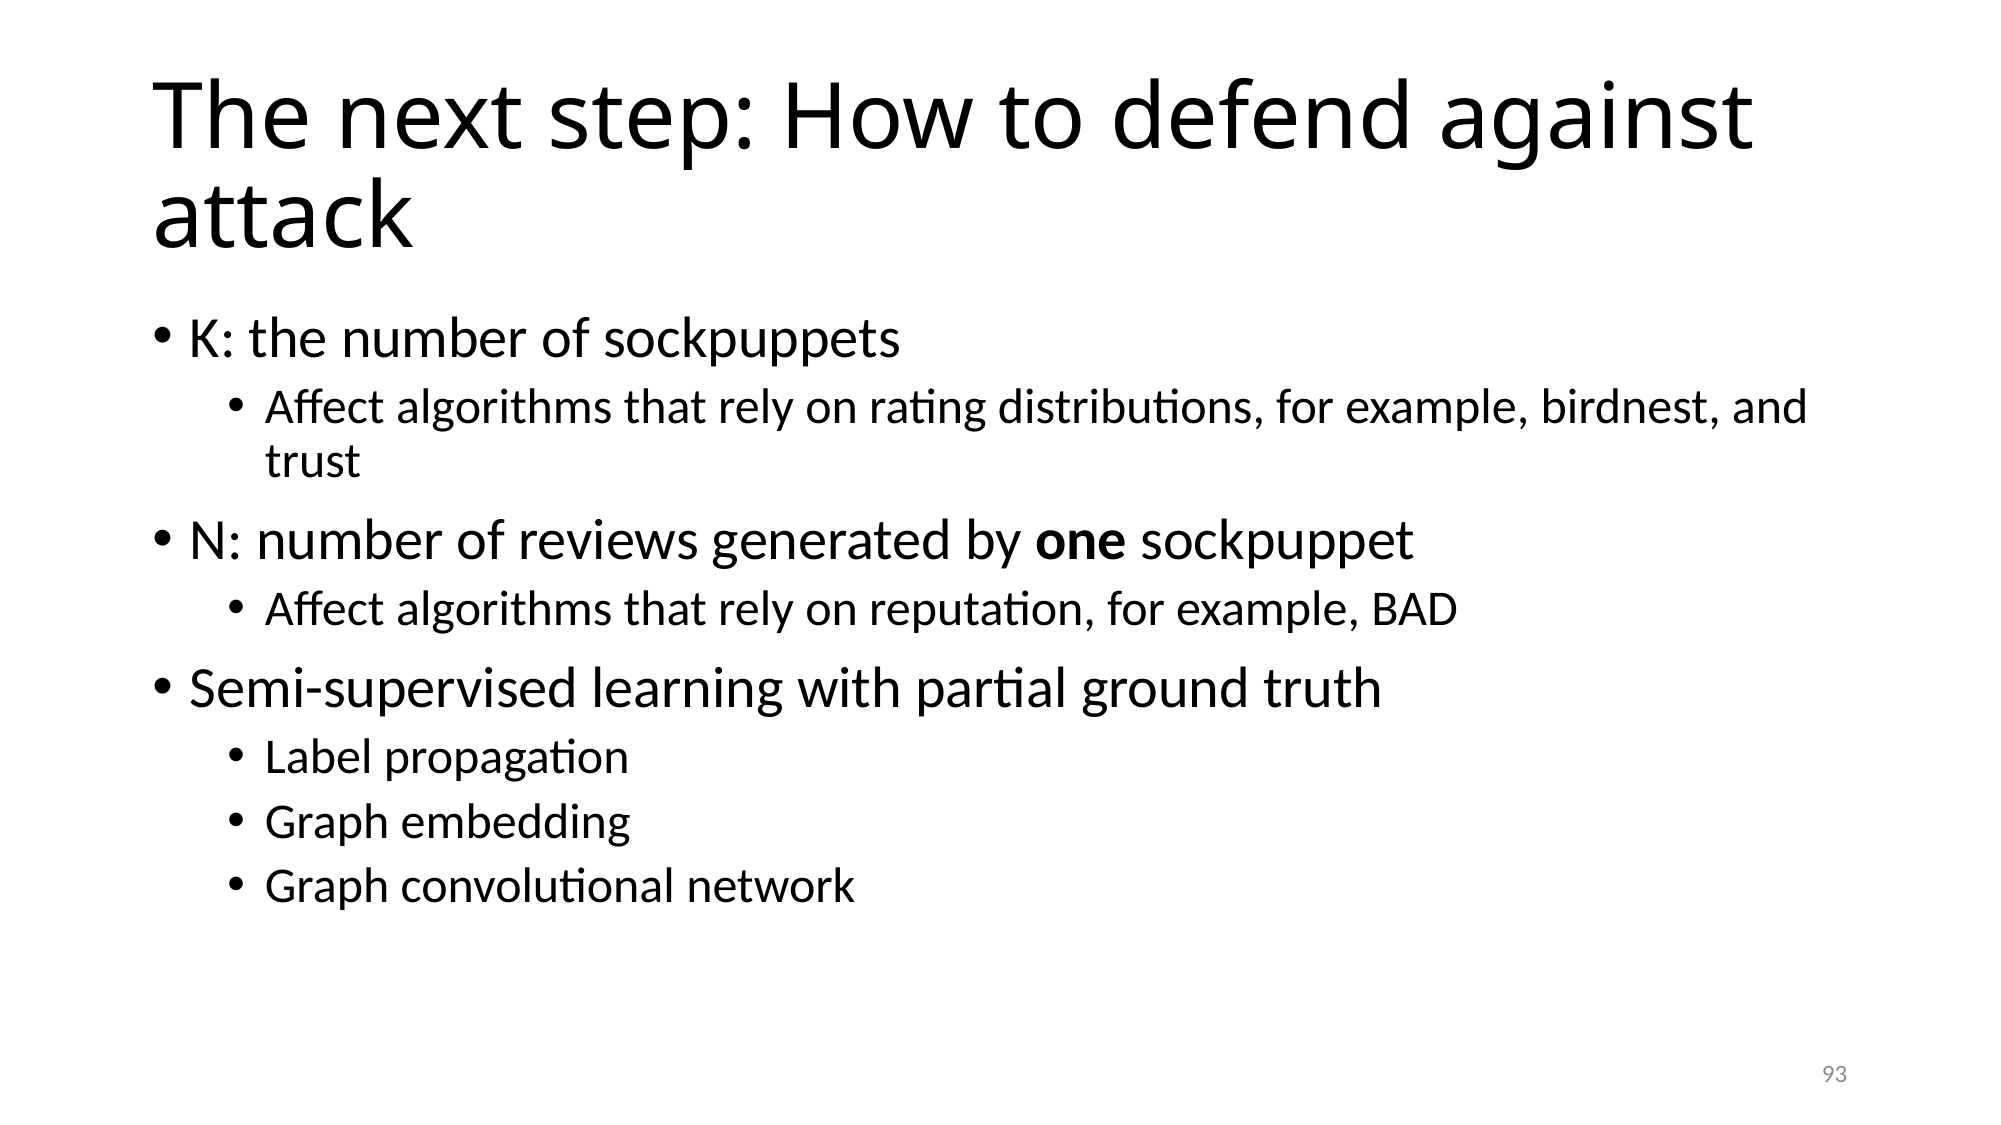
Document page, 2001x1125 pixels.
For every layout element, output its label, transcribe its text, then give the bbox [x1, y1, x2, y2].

list K: the number of sockpuppets Affect algorithms that rely on rating distributions, for example, birdnest, and trust N: number of reviews generated by one sockpuppet Affect algorithms that rely on reputation, for example, BAD Semi-supervised learning with partial ground truth Label propagation Graph embedding Graph convolutional network [137, 299, 1863, 1014]
title The next step: How to defend against attack [137, 59, 1863, 278]
slide_number 93 [1412, 1042, 1863, 1103]
